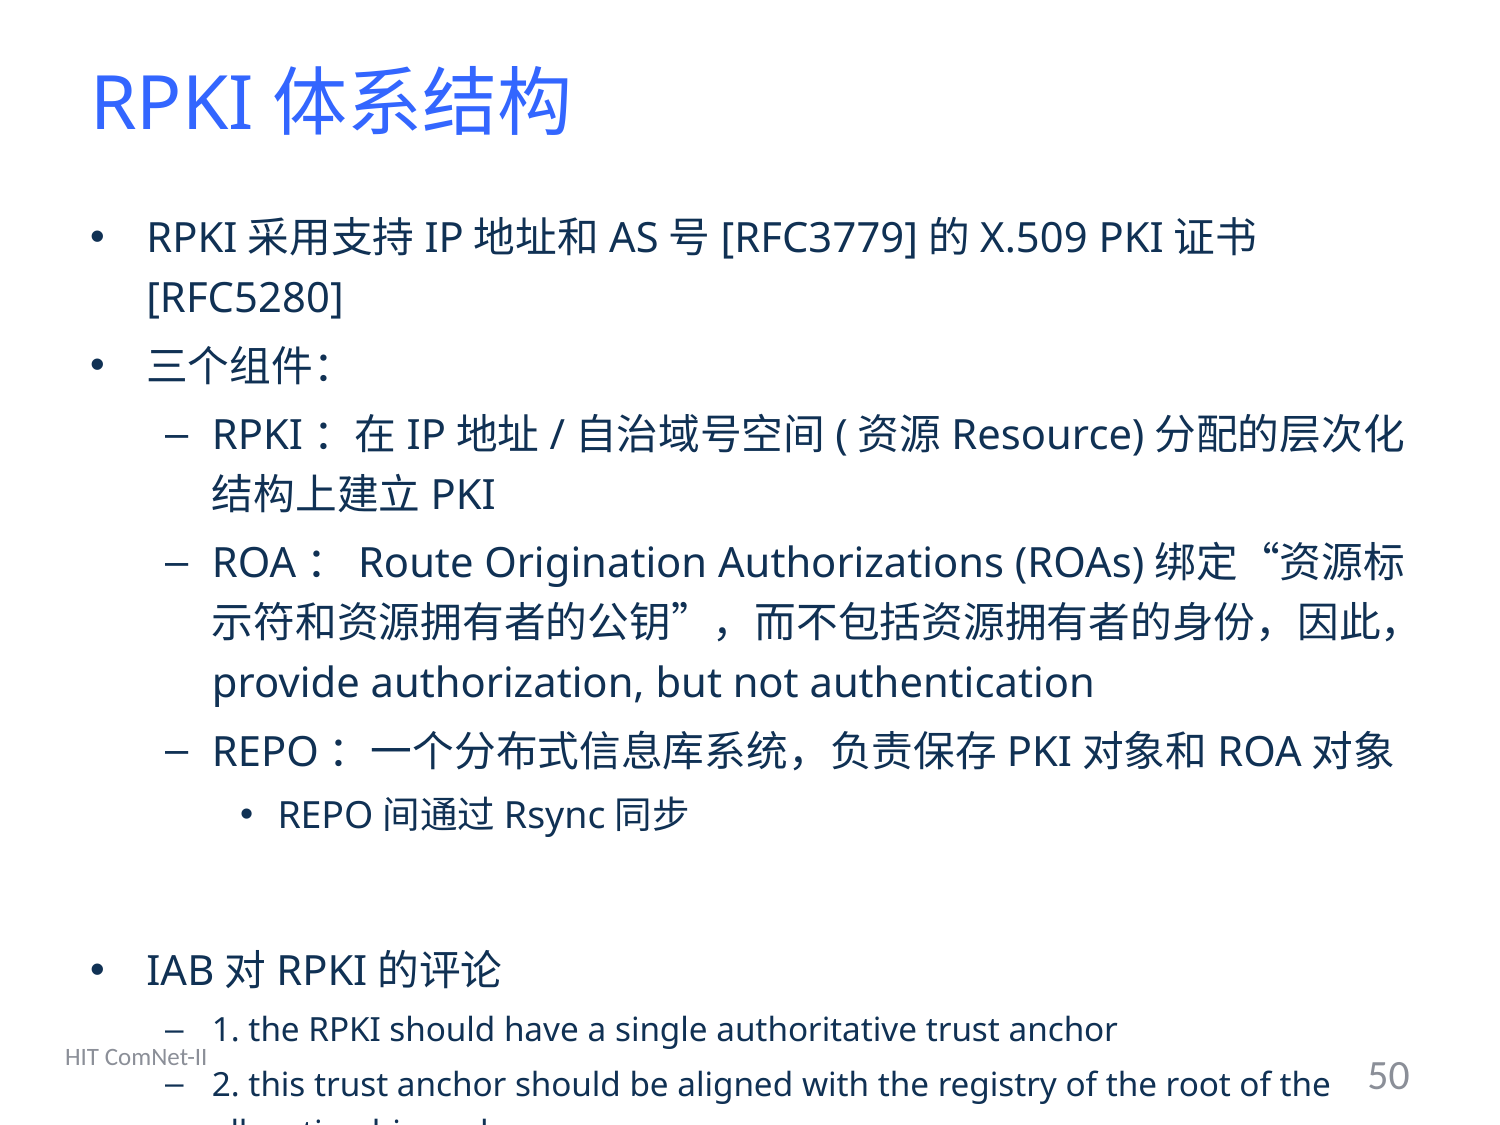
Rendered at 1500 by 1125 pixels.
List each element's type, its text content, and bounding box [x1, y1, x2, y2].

text_box HIT ComNet-II [50, 1025, 526, 1086]
title RPKI体系结构 [75, 6, 1425, 193]
list RPKI采用支持IP地址和AS号[RFC3779]的X.509 PKI证书[RFC5280] 三个组件： RPKI：在IP地址/自治域号空间(资源Resource)分配的层次化结构上建立PKI ROA：Route Origination Authorizations (ROAs)绑定“资源标示符和资源拥有者的公钥”，而不包括资源拥有者的身份，因此，provide authorization, but not authentication REPO：一个分布式信息库系统，负责保存PKI对象和ROA对象 REPO间通过Rsync同步 IAB对RPKI的评论 1. the RPKI should have a single authoritative trust anchor 2. this trust anchor should be aligned with the registry of the root of the allocation hierarchy [75, 193, 1425, 1080]
slide_number 50 [1074, 1042, 1425, 1103]
